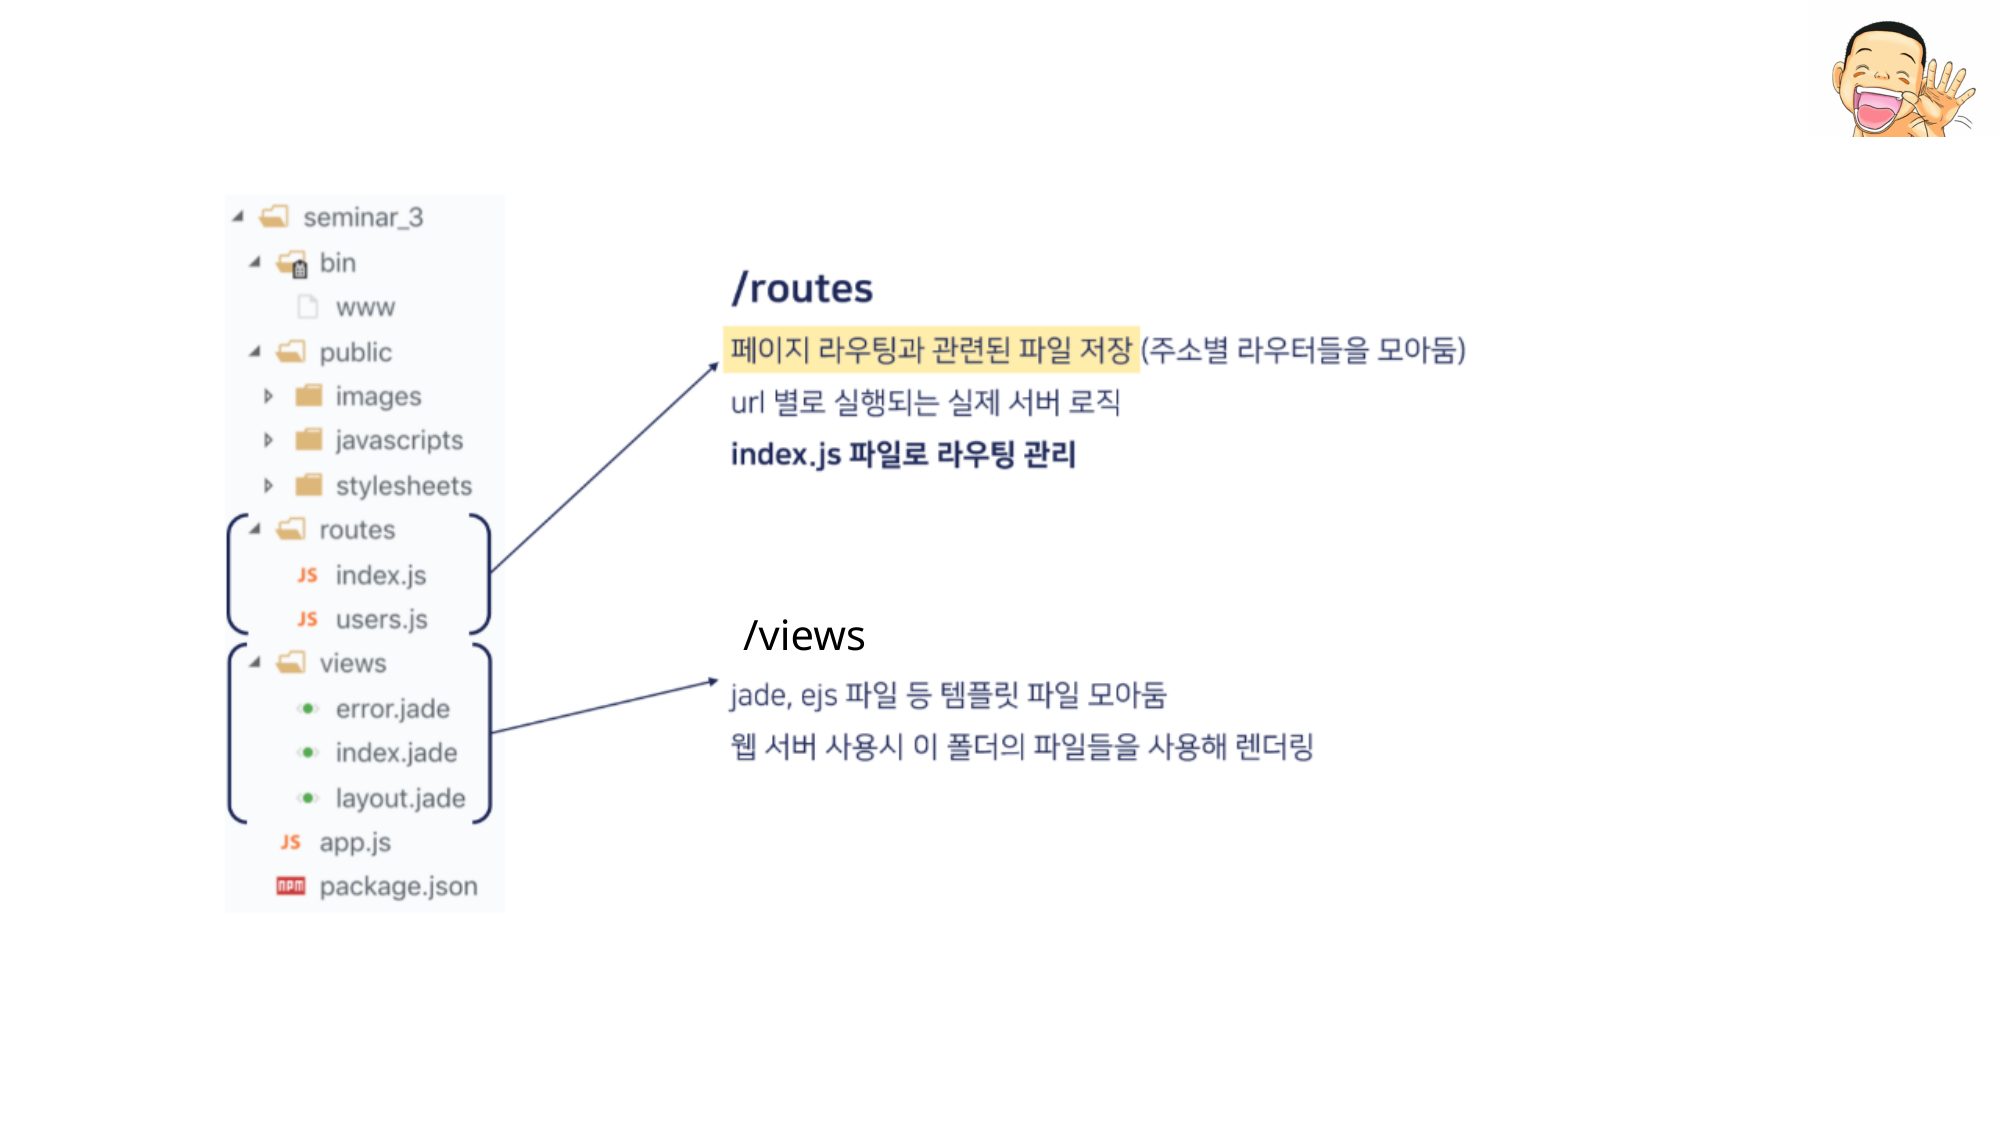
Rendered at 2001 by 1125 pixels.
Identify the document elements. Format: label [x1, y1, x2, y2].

picture [205, 185, 1500, 940]
picture [1808, 0, 2000, 137]
